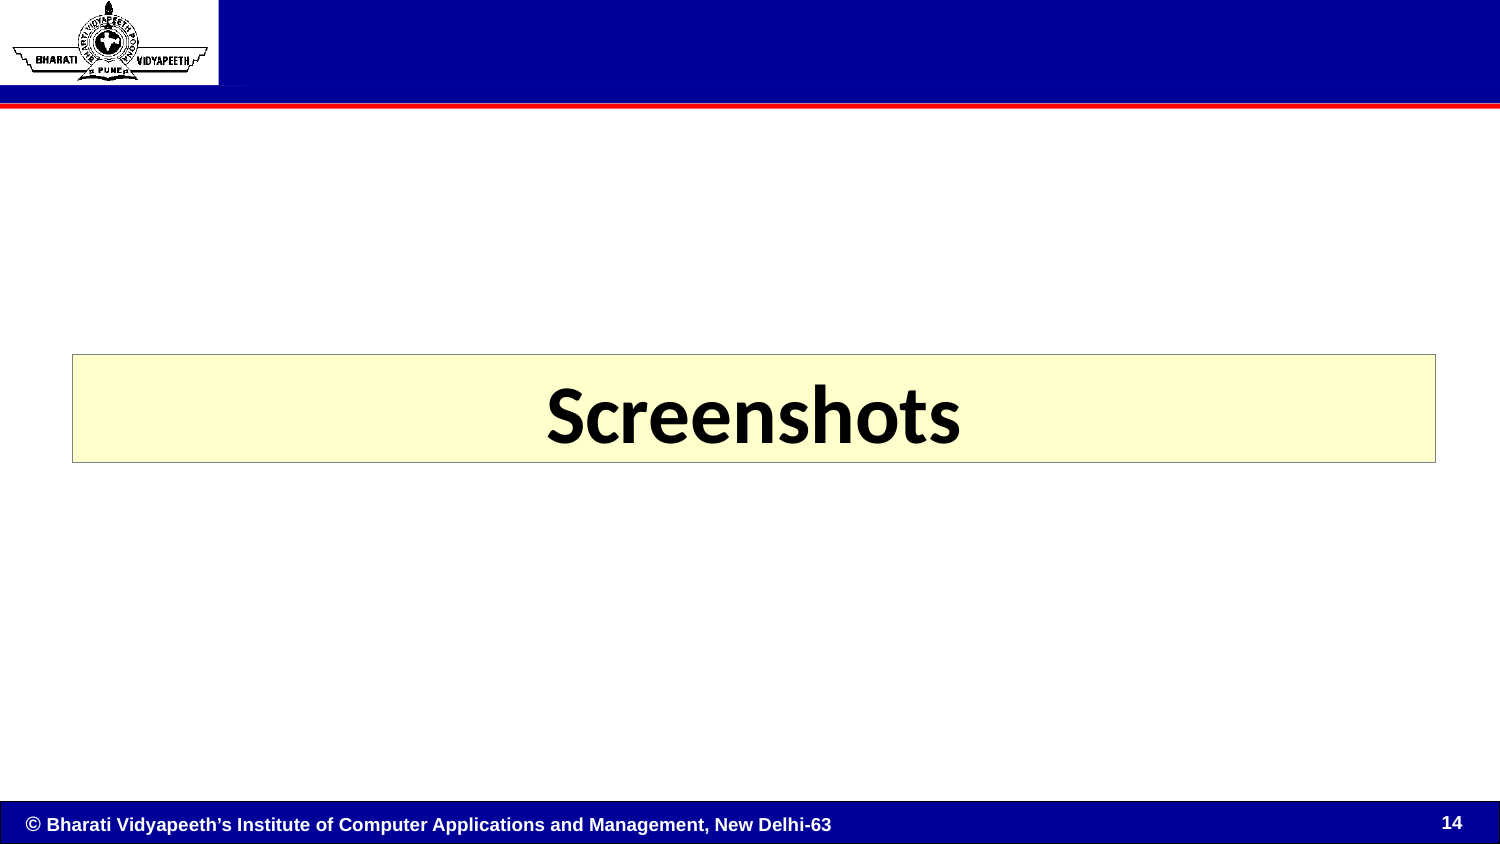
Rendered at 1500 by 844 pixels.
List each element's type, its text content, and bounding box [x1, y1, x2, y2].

picture [12, 1, 208, 81]
list Screenshots [72, 354, 1436, 463]
